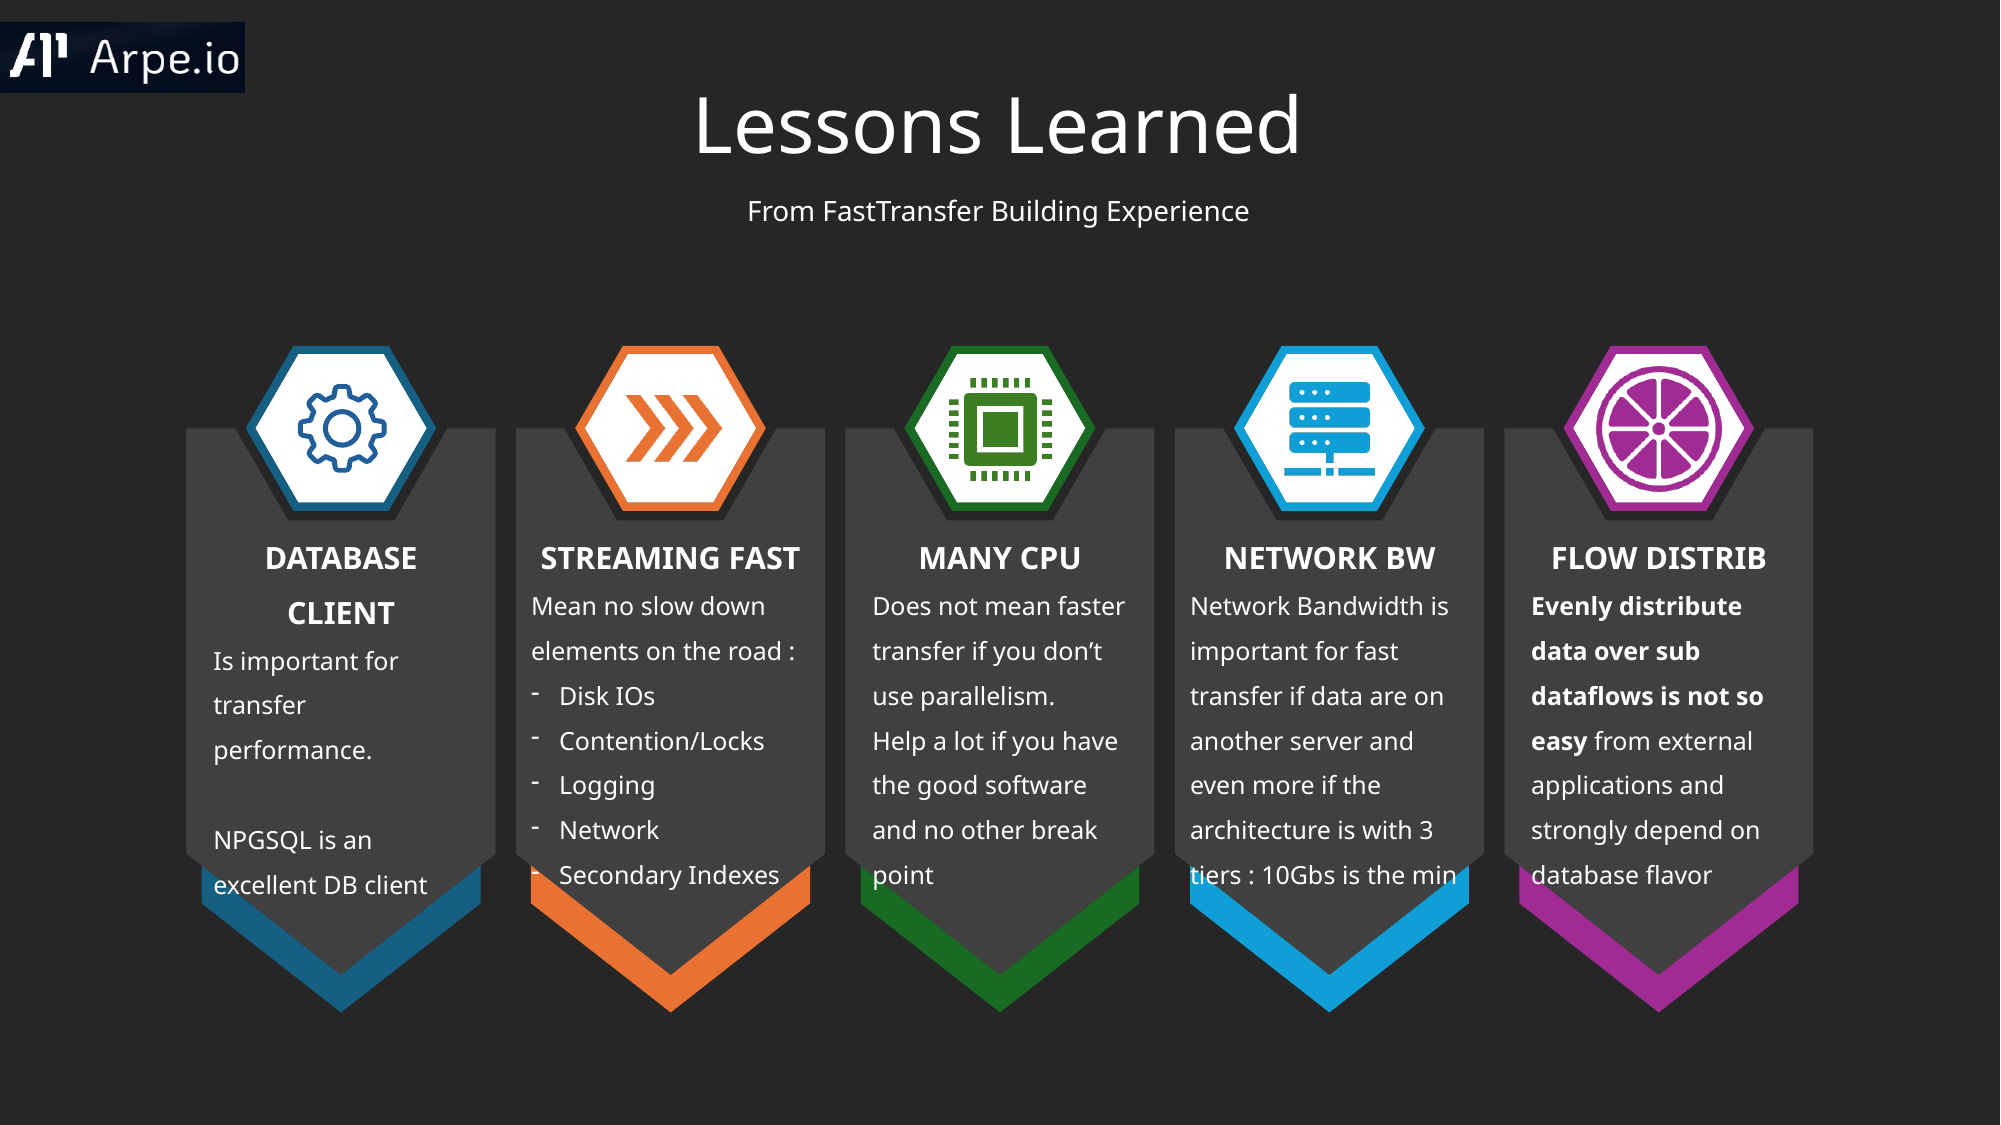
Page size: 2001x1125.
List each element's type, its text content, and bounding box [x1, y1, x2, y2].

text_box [515, 345, 826, 1013]
title Lessons Learned [83, 74, 1914, 183]
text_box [185, 345, 497, 1013]
list From FastTransfer Building Experience [83, 193, 1914, 232]
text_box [1503, 345, 1814, 1013]
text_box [844, 345, 1155, 1013]
picture [0, 22, 246, 94]
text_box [1174, 345, 1485, 1013]
